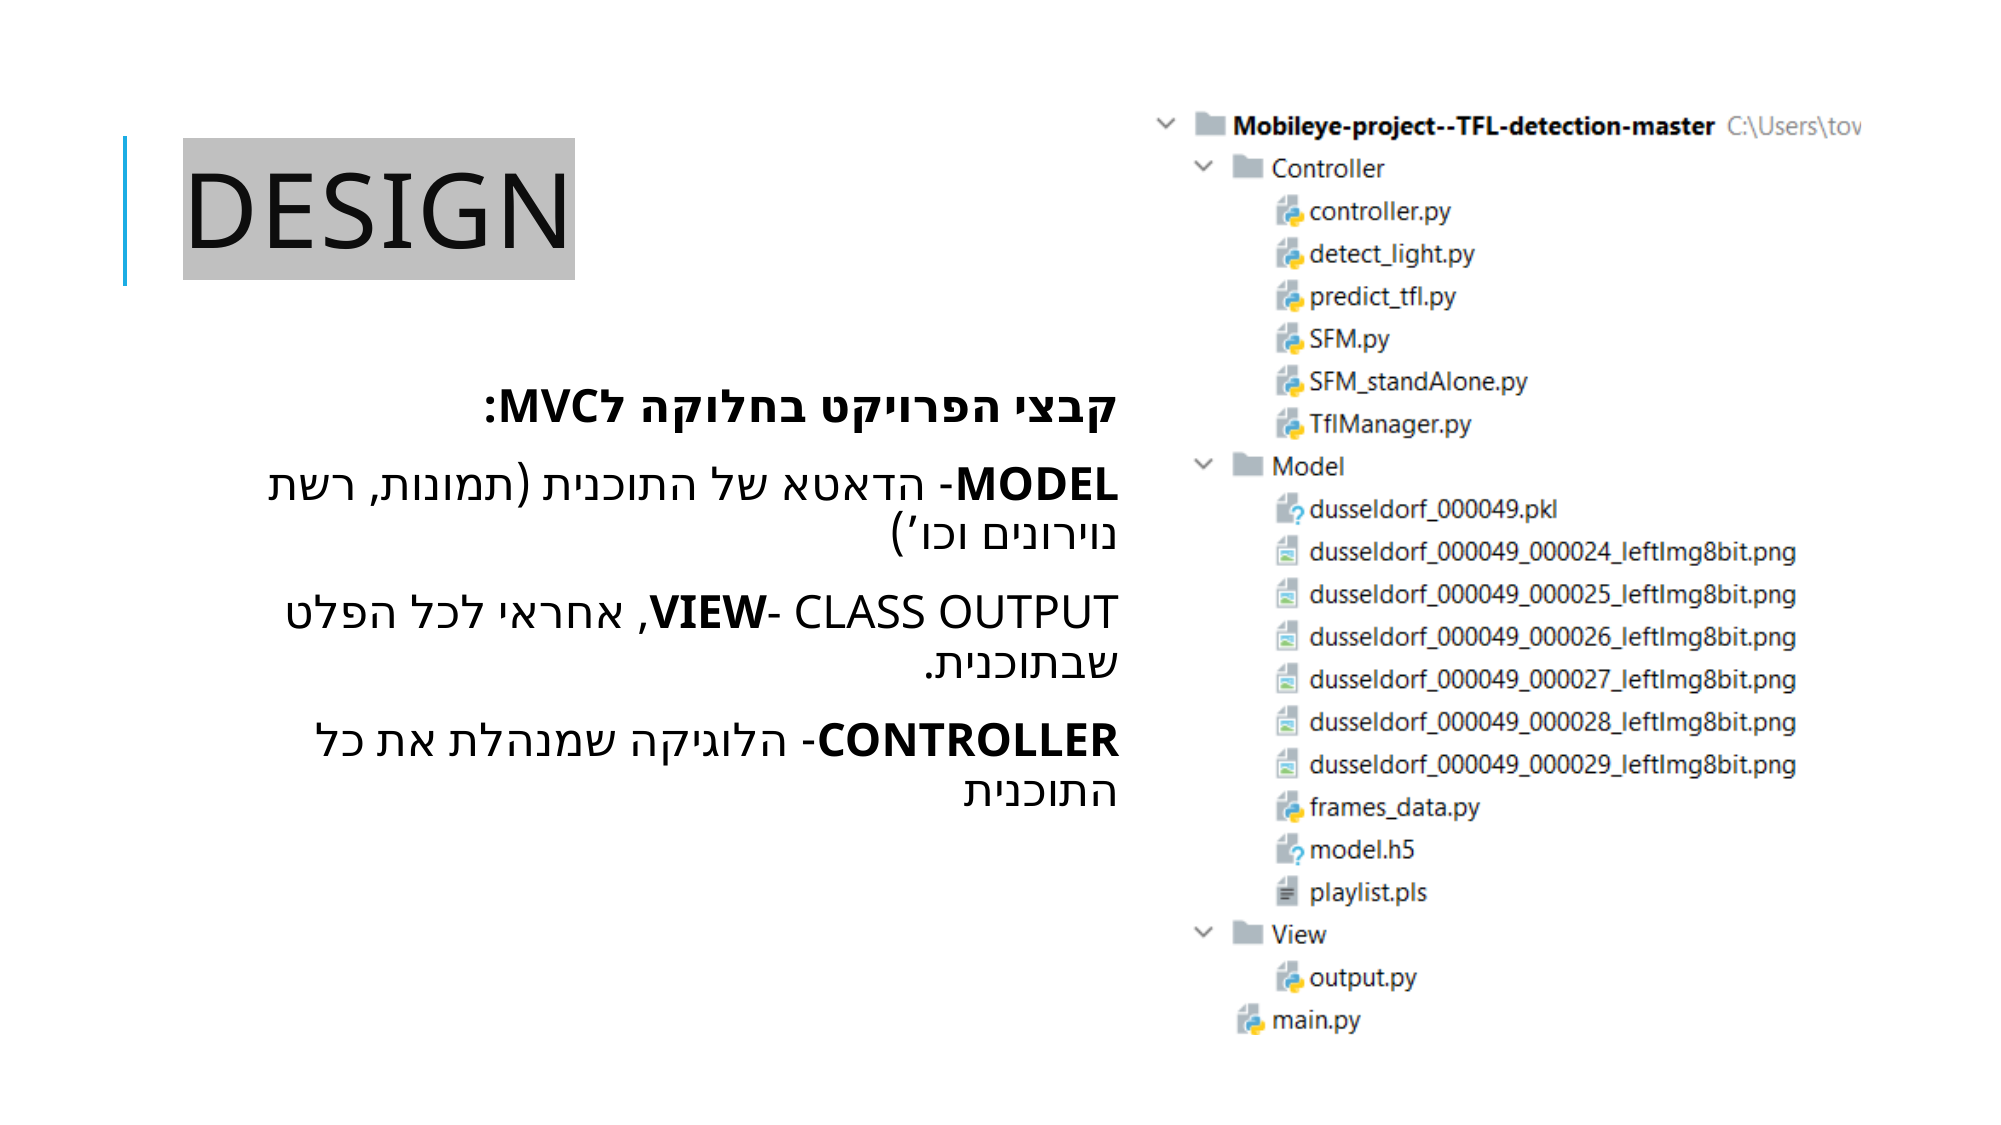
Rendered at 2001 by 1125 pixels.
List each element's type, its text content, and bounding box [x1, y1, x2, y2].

picture [1141, 108, 1862, 1036]
list קבצי הפרויקט בחלוקה לMVC: MODEL- הדאטא של התוכנית (תמונות, רשת נוירונים וכו’) VIEW- CLASS OUTPUT, אחראי לכל הפלט שבתוכנית. CONTROLLER- הלוגיקה שמנהלת את כל התוכנית [168, 375, 1135, 1035]
title DESIGN [168, 96, 1763, 342]
